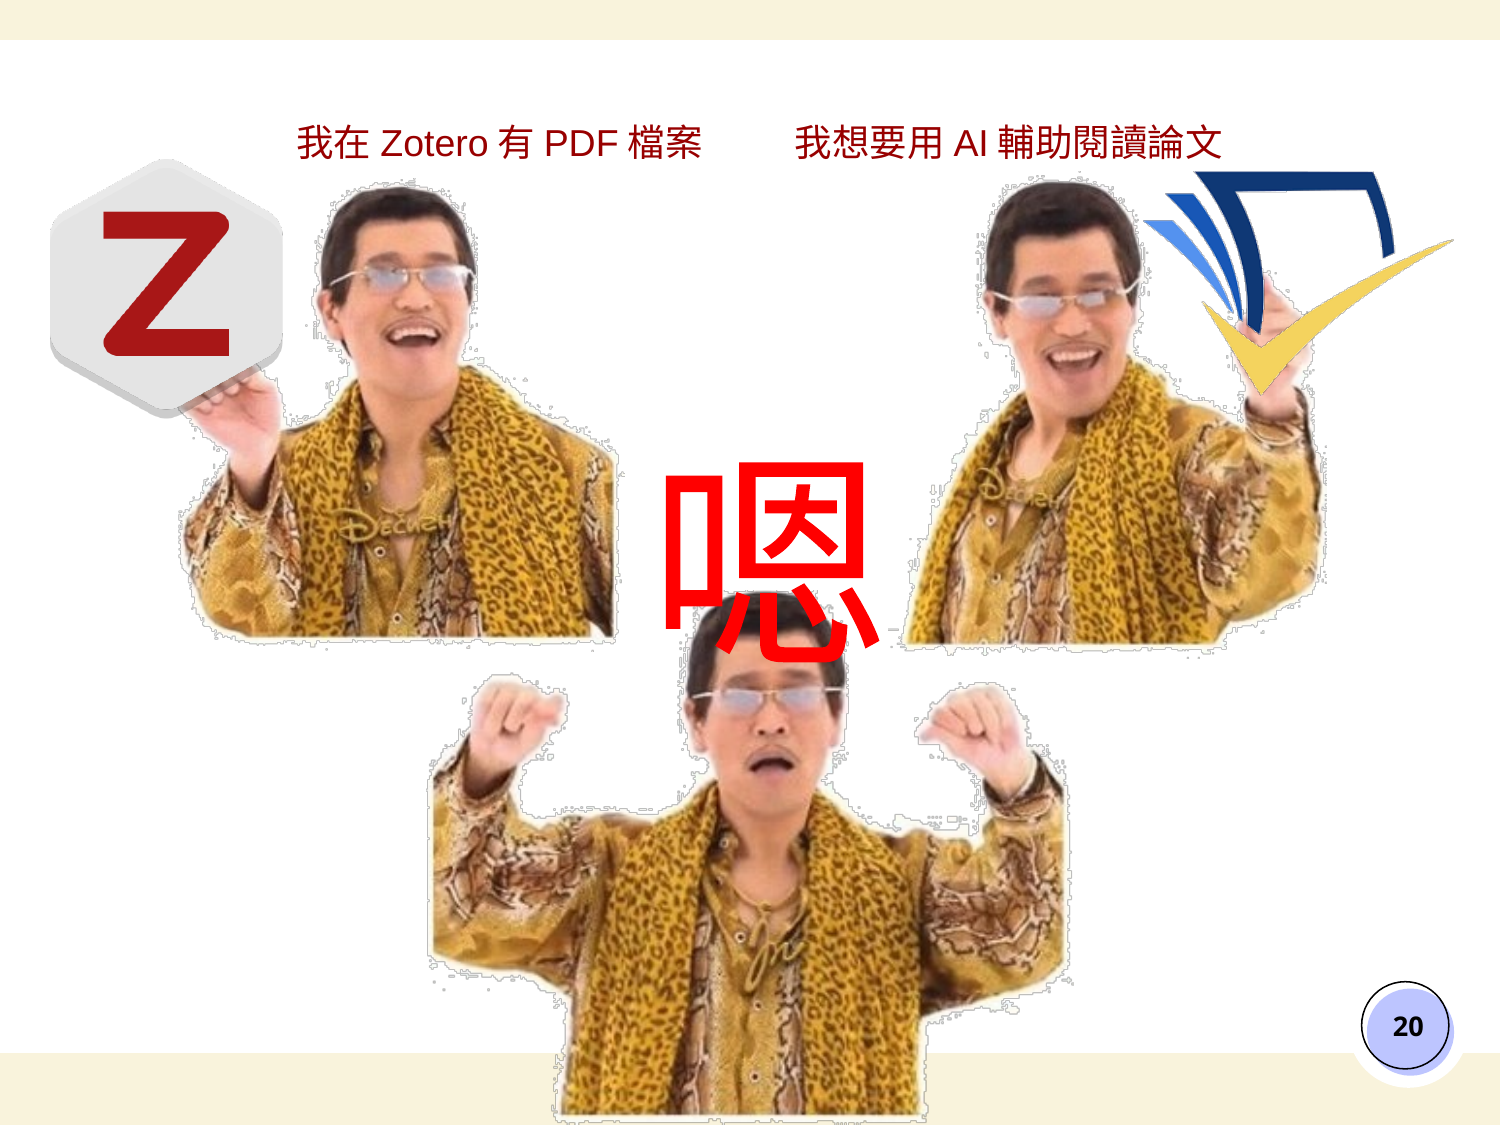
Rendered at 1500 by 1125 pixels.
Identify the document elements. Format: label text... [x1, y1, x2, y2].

picture [23, 140, 1454, 1125]
text_box 我在Zotero有PDF檔案 [281, 105, 779, 172]
text_box 我想要用AI輔助閱讀論文 [779, 105, 1414, 172]
slide_number ‹#› [1363, 984, 1454, 1071]
